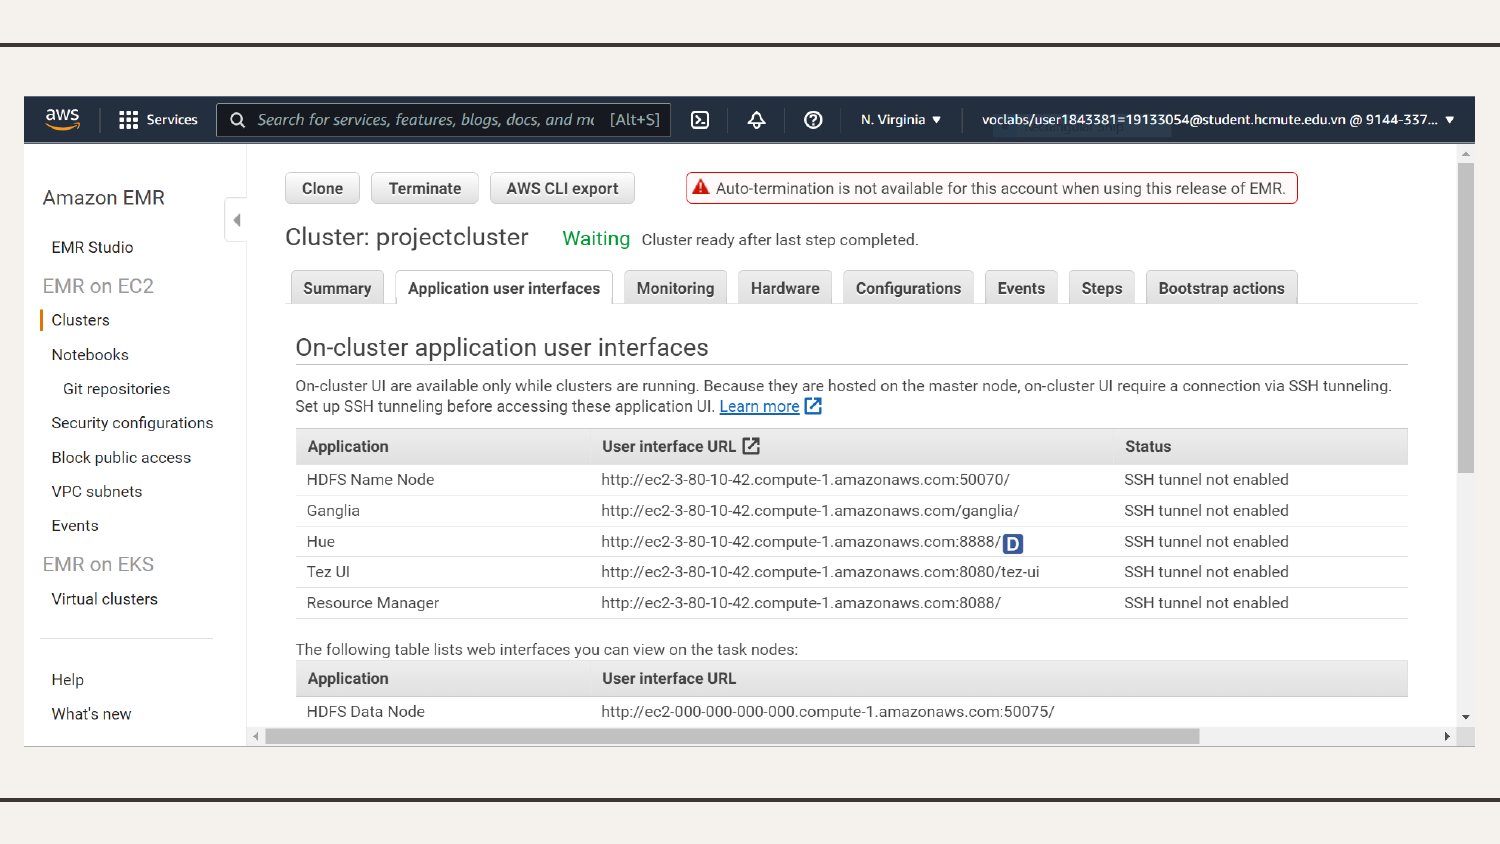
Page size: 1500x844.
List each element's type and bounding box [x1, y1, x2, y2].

picture [24, 96, 1476, 748]
